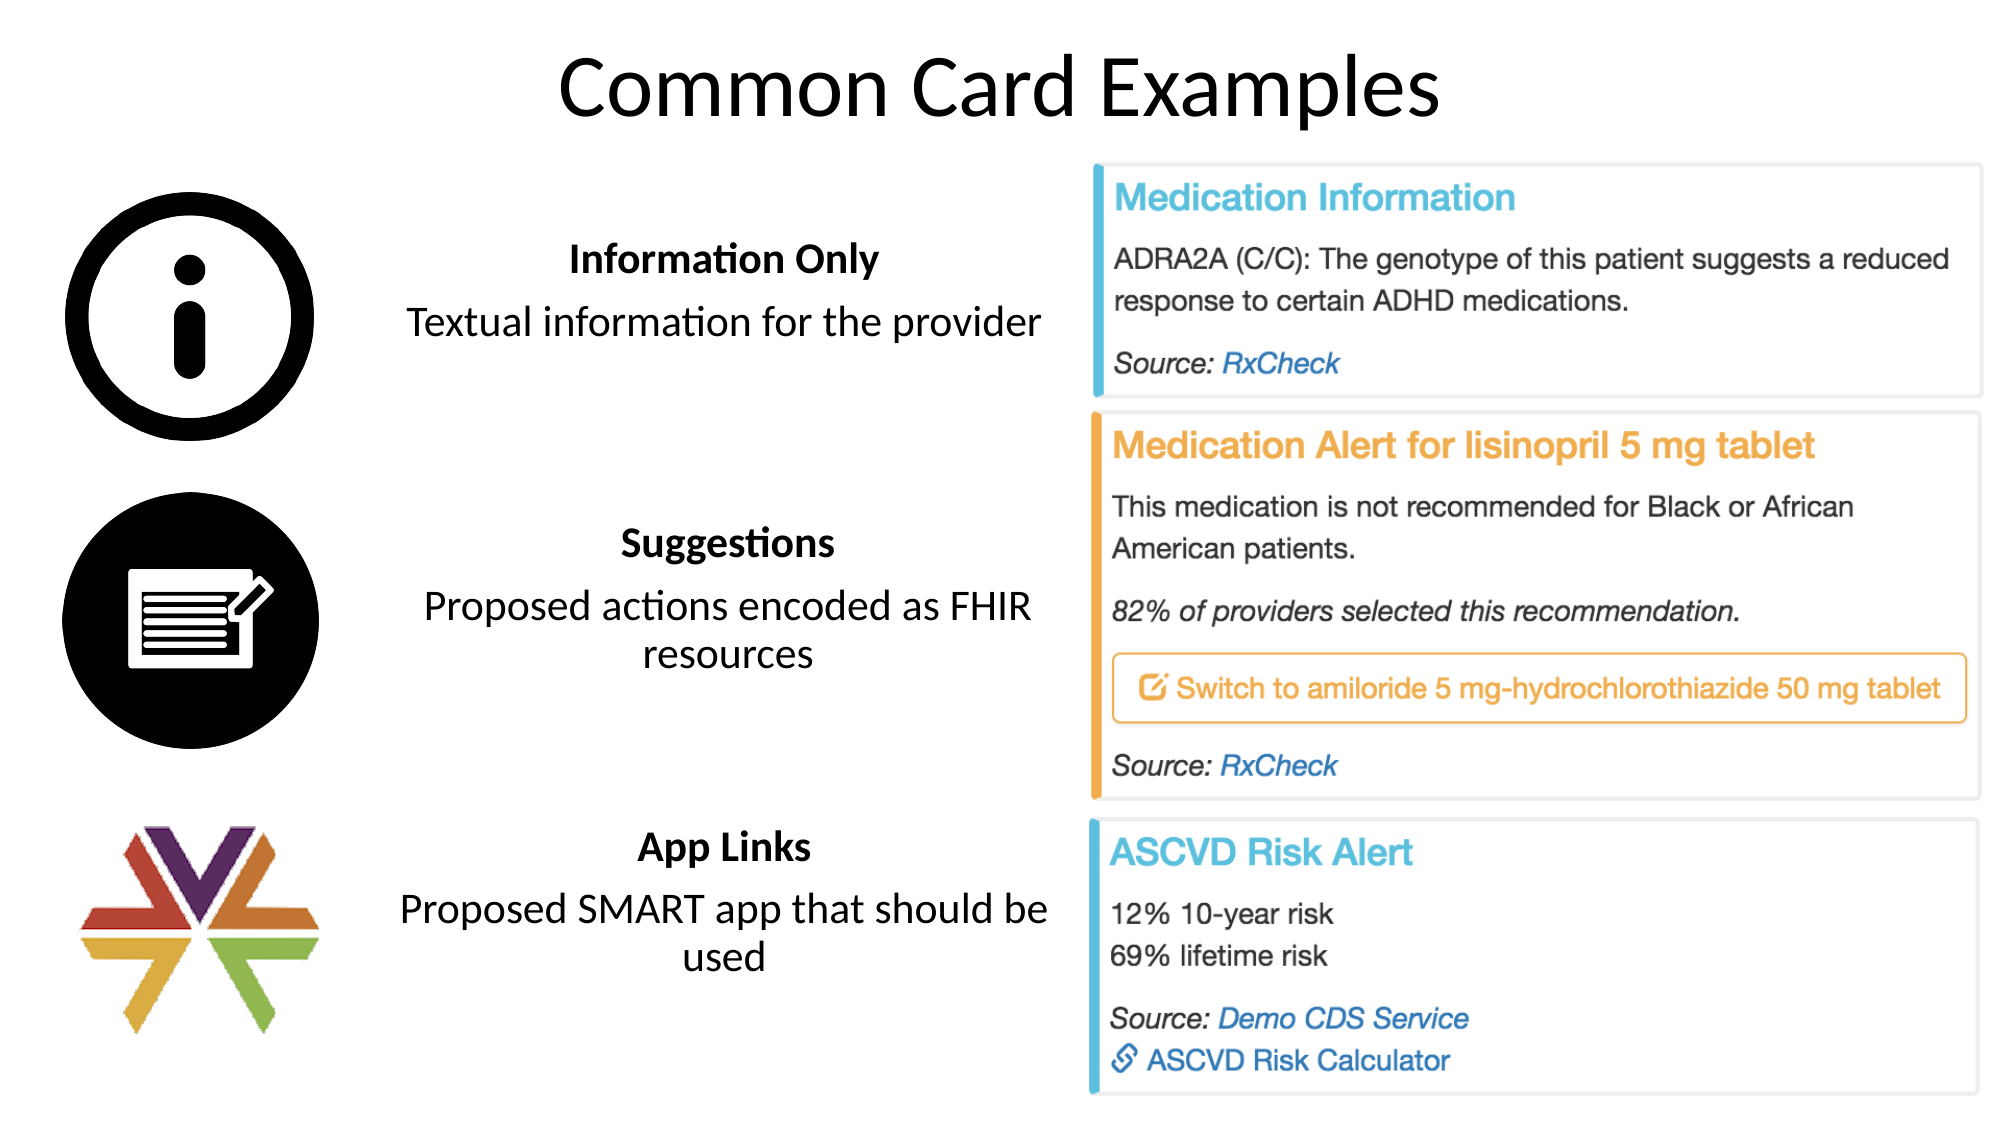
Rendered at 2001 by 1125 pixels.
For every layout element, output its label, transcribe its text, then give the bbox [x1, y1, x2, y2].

title Common Card Examples [99, 5, 1900, 157]
picture [1084, 815, 1986, 1102]
text_box App Links Proposed SMART app that should be used [363, 815, 1083, 1028]
picture [62, 492, 319, 749]
picture [1084, 156, 1992, 806]
text_box Information Only Textual information for the provider [363, 228, 1079, 440]
picture [79, 825, 319, 1034]
picture [65, 192, 315, 442]
text_box Suggestions Proposed actions encoded as FHIR resources [367, 512, 1079, 724]
